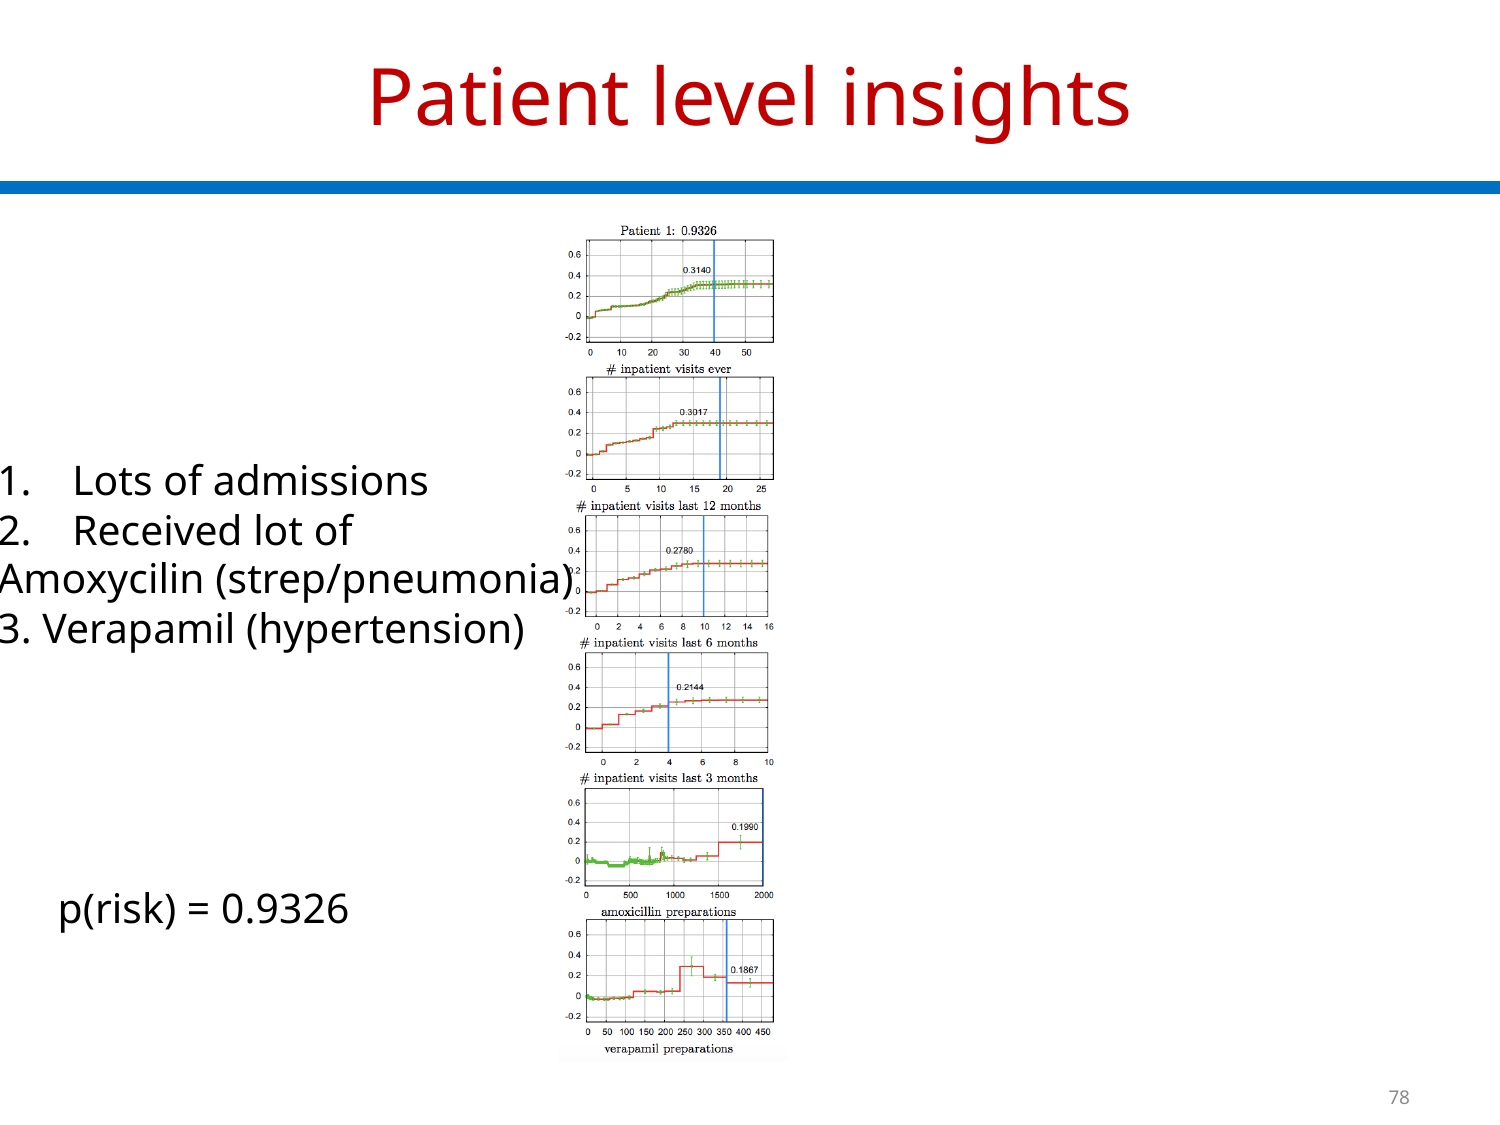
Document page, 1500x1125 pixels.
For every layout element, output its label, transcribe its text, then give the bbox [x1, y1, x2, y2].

slide_number 78 [1074, 1085, 1425, 1112]
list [558, 211, 788, 1062]
text_box Lots of admissions Received lot of Amoxycilin (strep/pneumonia) 3. Verapamil (hypertension) [0, 447, 553, 659]
text_box p(risk) = 0.9326 [42, 875, 365, 939]
title Patient level insights [0, 0, 1500, 188]
